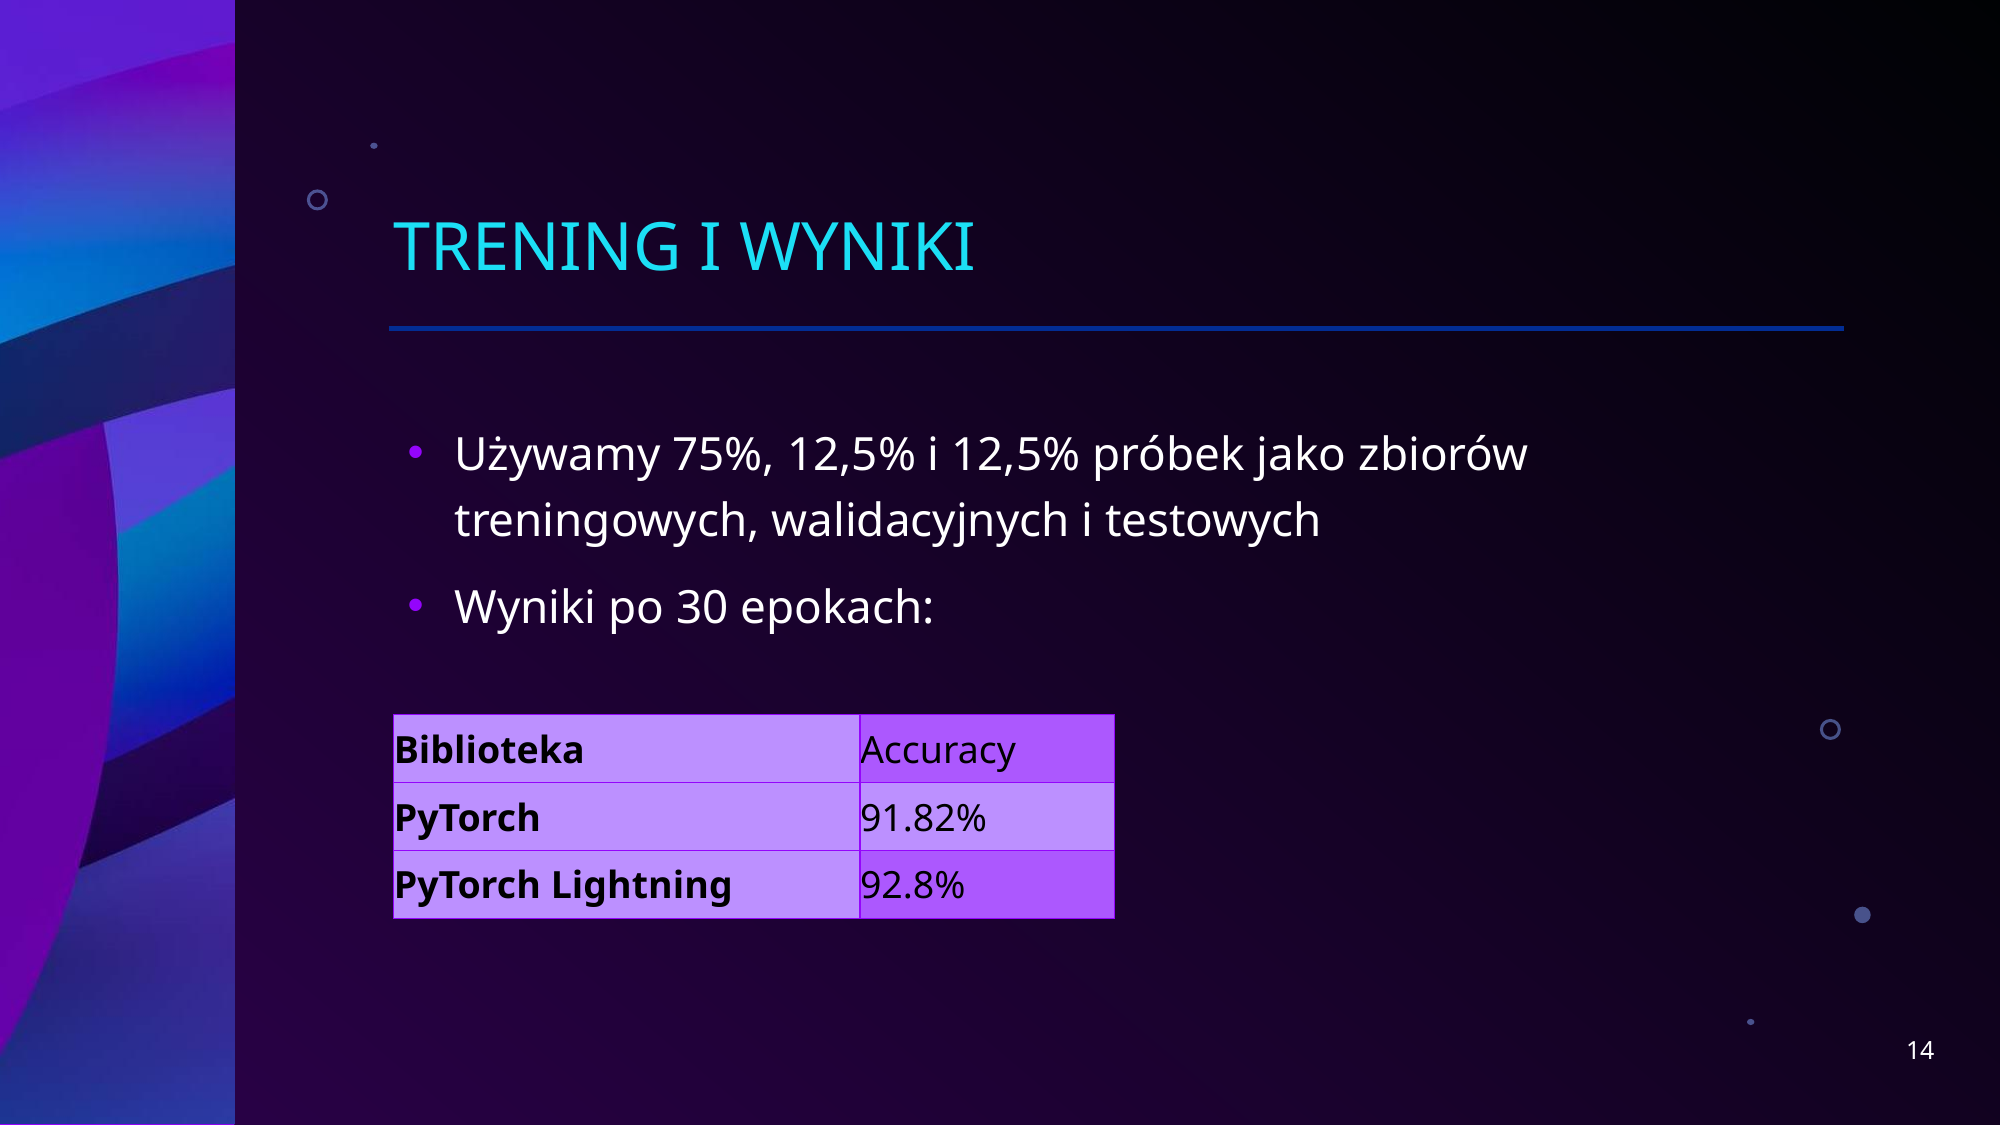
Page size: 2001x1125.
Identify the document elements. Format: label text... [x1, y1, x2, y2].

table_cell 91.82% [861, 783, 1114, 850]
table_cell PyTorch Lightning [394, 851, 859, 918]
title Trening i wyniki [393, 26, 1845, 292]
table_cell 92.8% [861, 851, 1114, 918]
table_cell PyTorch [394, 783, 859, 850]
slide_number 14 [1499, 1021, 1950, 1082]
table_header Biblioteka [394, 715, 859, 782]
list Używamy 75%, 12,5% i 12,5% próbek jako zbiorów treningowych, walidacyjnych i testowych Wyniki po 30 epokach: [392, 405, 1844, 985]
table_header Accuracy [861, 715, 1114, 782]
picture [0, 0, 235, 1124]
